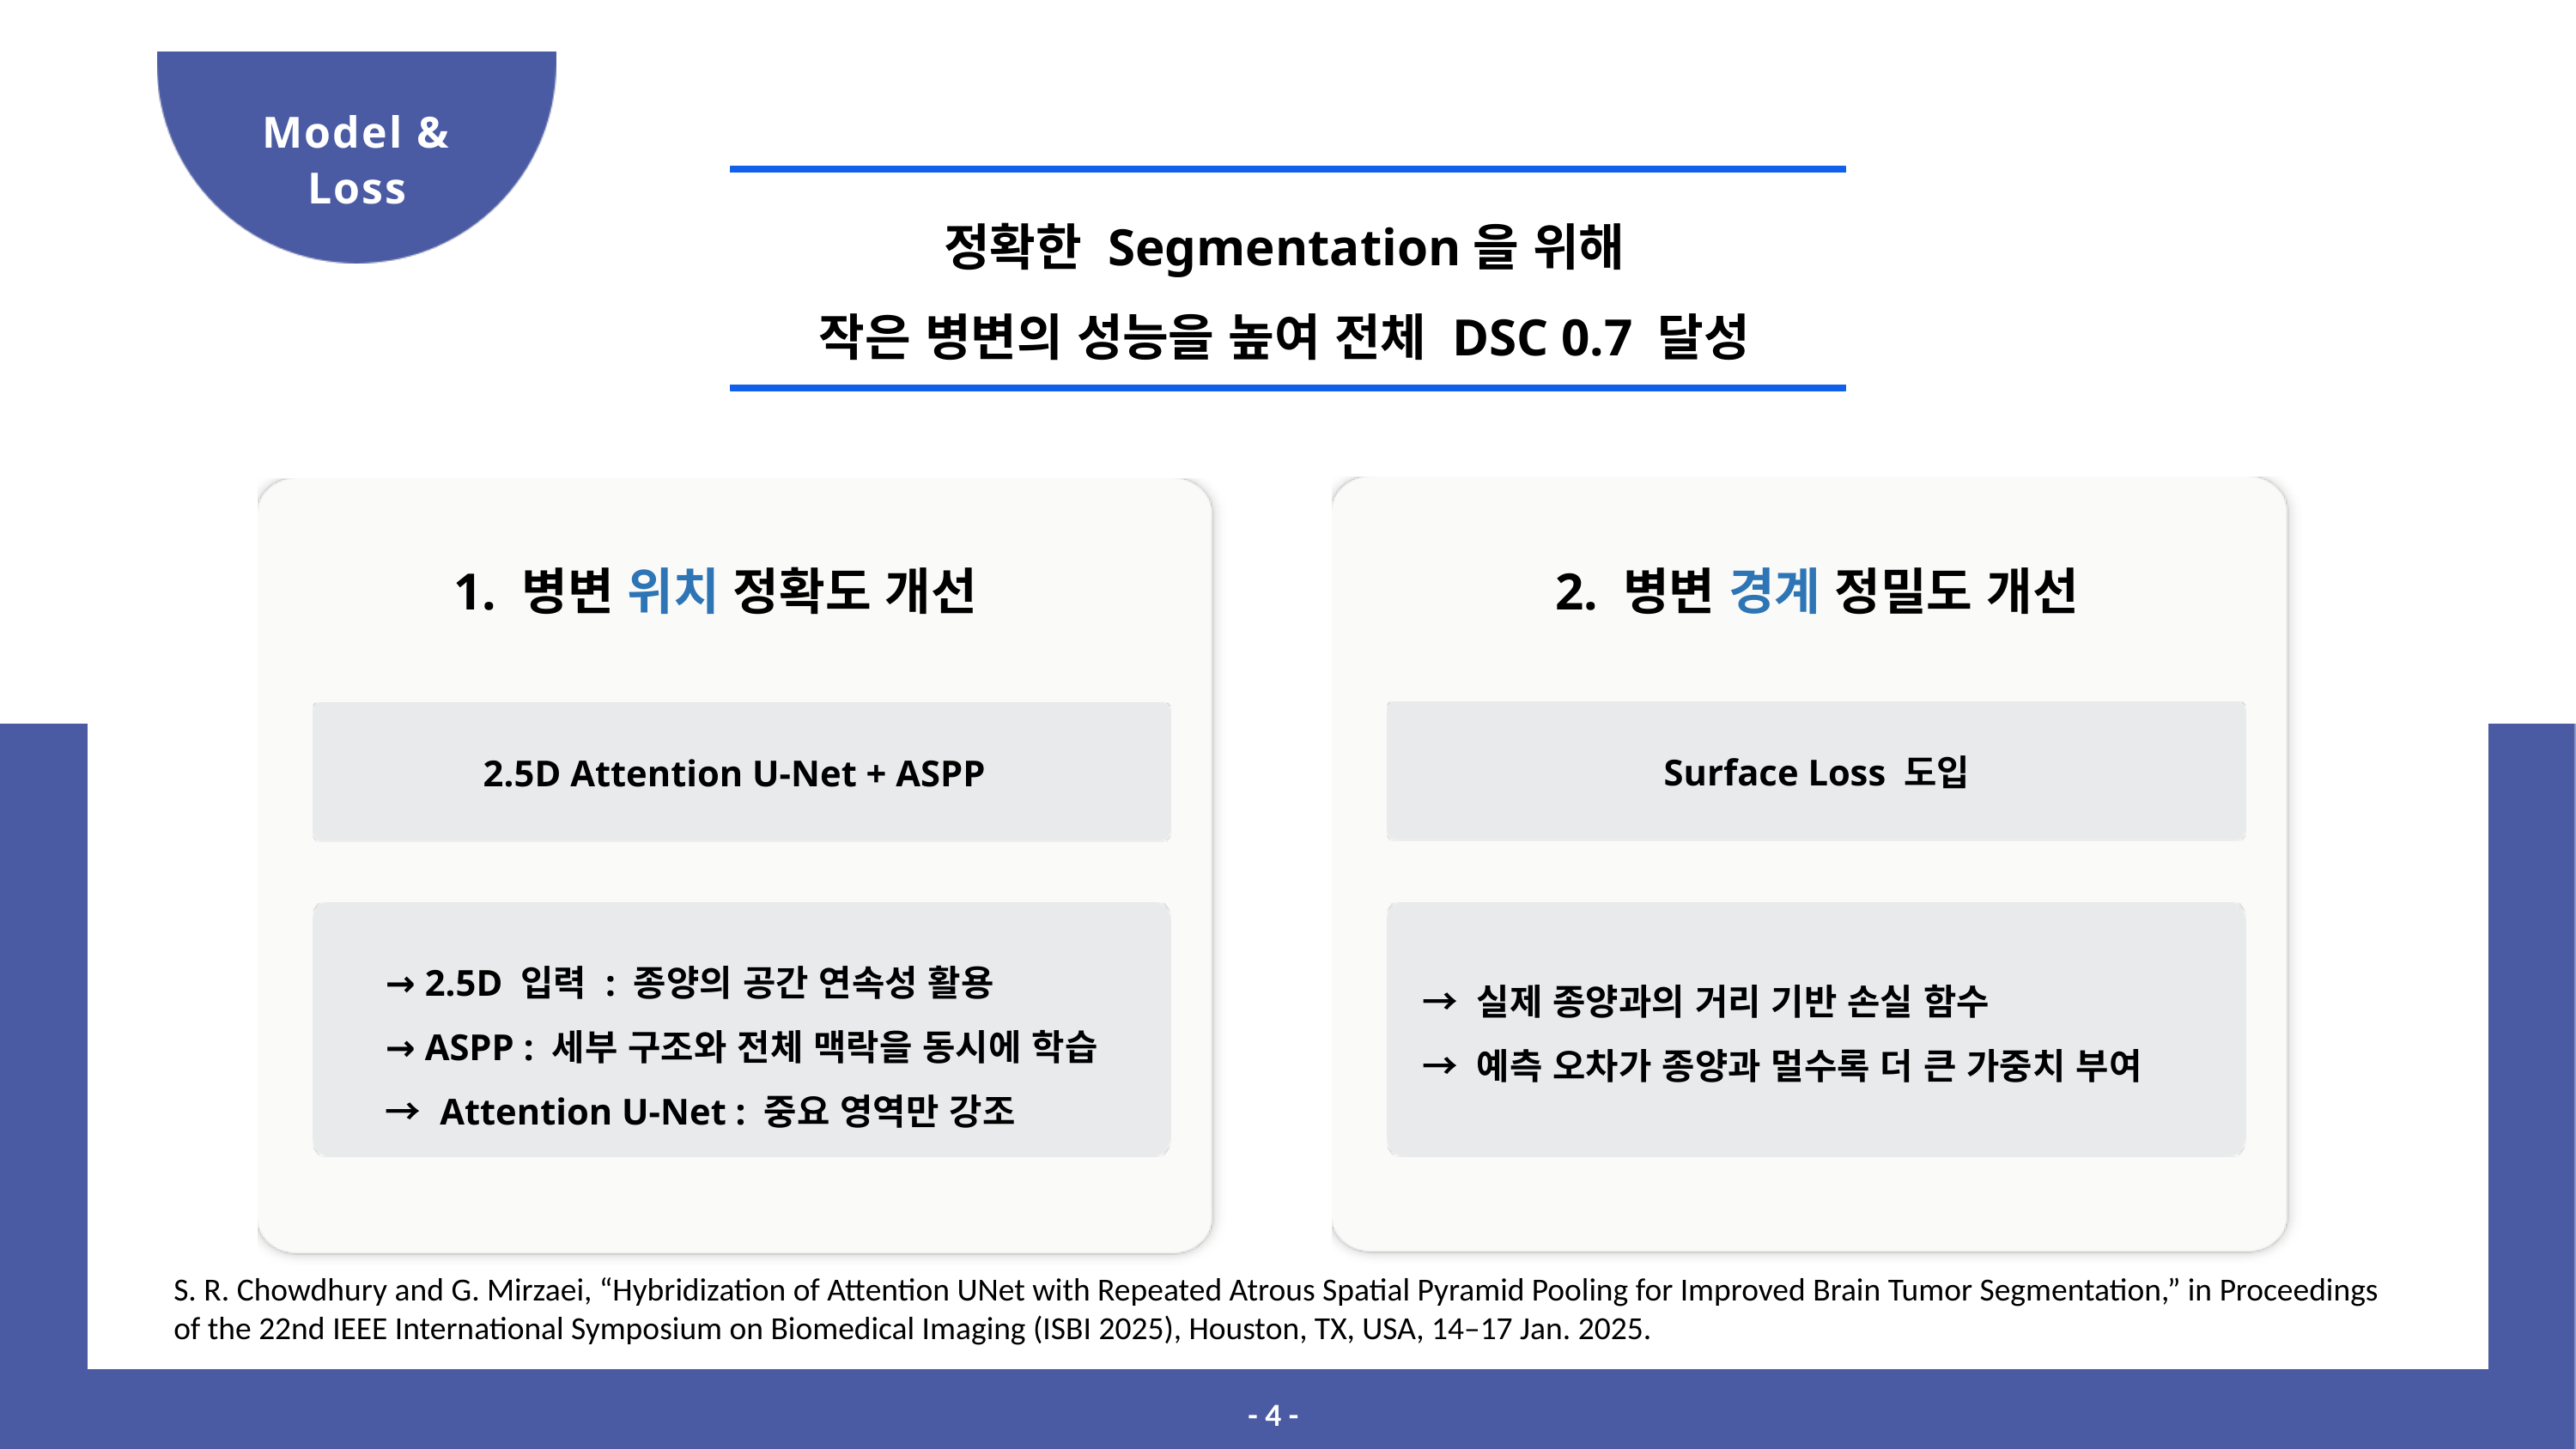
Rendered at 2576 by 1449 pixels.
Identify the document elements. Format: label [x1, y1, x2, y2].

picture [0, 52, 2576, 1449]
text_box [730, 166, 1846, 397]
